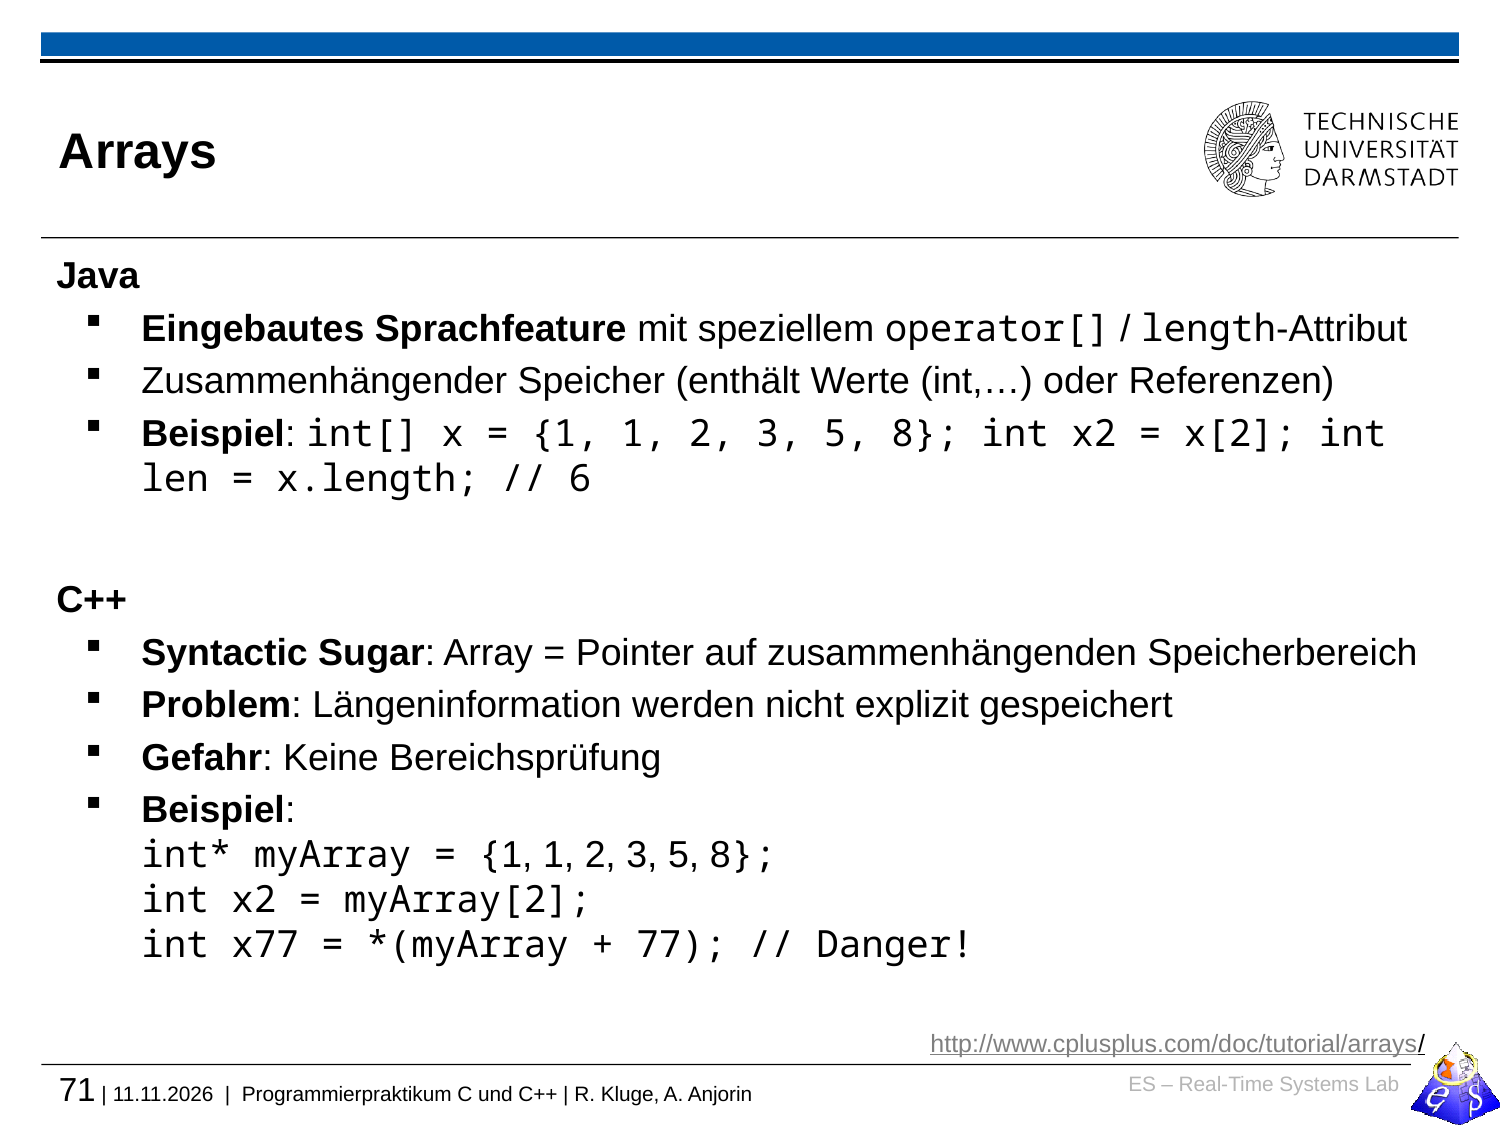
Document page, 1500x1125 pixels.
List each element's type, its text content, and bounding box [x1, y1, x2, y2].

title Arrays [58, 80, 1187, 218]
picture [1411, 1041, 1500, 1125]
picture [1187, 84, 1483, 214]
text_box http://www.cplusplus.com/doc/tutorial/arrays/ [667, 1023, 1447, 1066]
list Java Eingebautes Sprachfeature mit speziellem operator[] / length-Attribut Zusammenhängender Speicher (enthält Werte (int,…) oder Referenzen) Beispiel: int[] x = {1, 1, 2, 3, 5, 8}; int x2 = x[2]; int len = x.length; // 6 C++ Syntactic Sugar: Array = Pointer auf zusammenhängenden Speicherbereich Problem: Längeninformation werden nicht explizit gespeichert Gefahr: Keine Bereichsprüfung Beispiel: int* myArray = {1, 1, 2, 3, 5, 8}; int x2 = myArray[2]; int x77 = *(myArray + 77); // Danger! [41, 243, 1459, 976]
